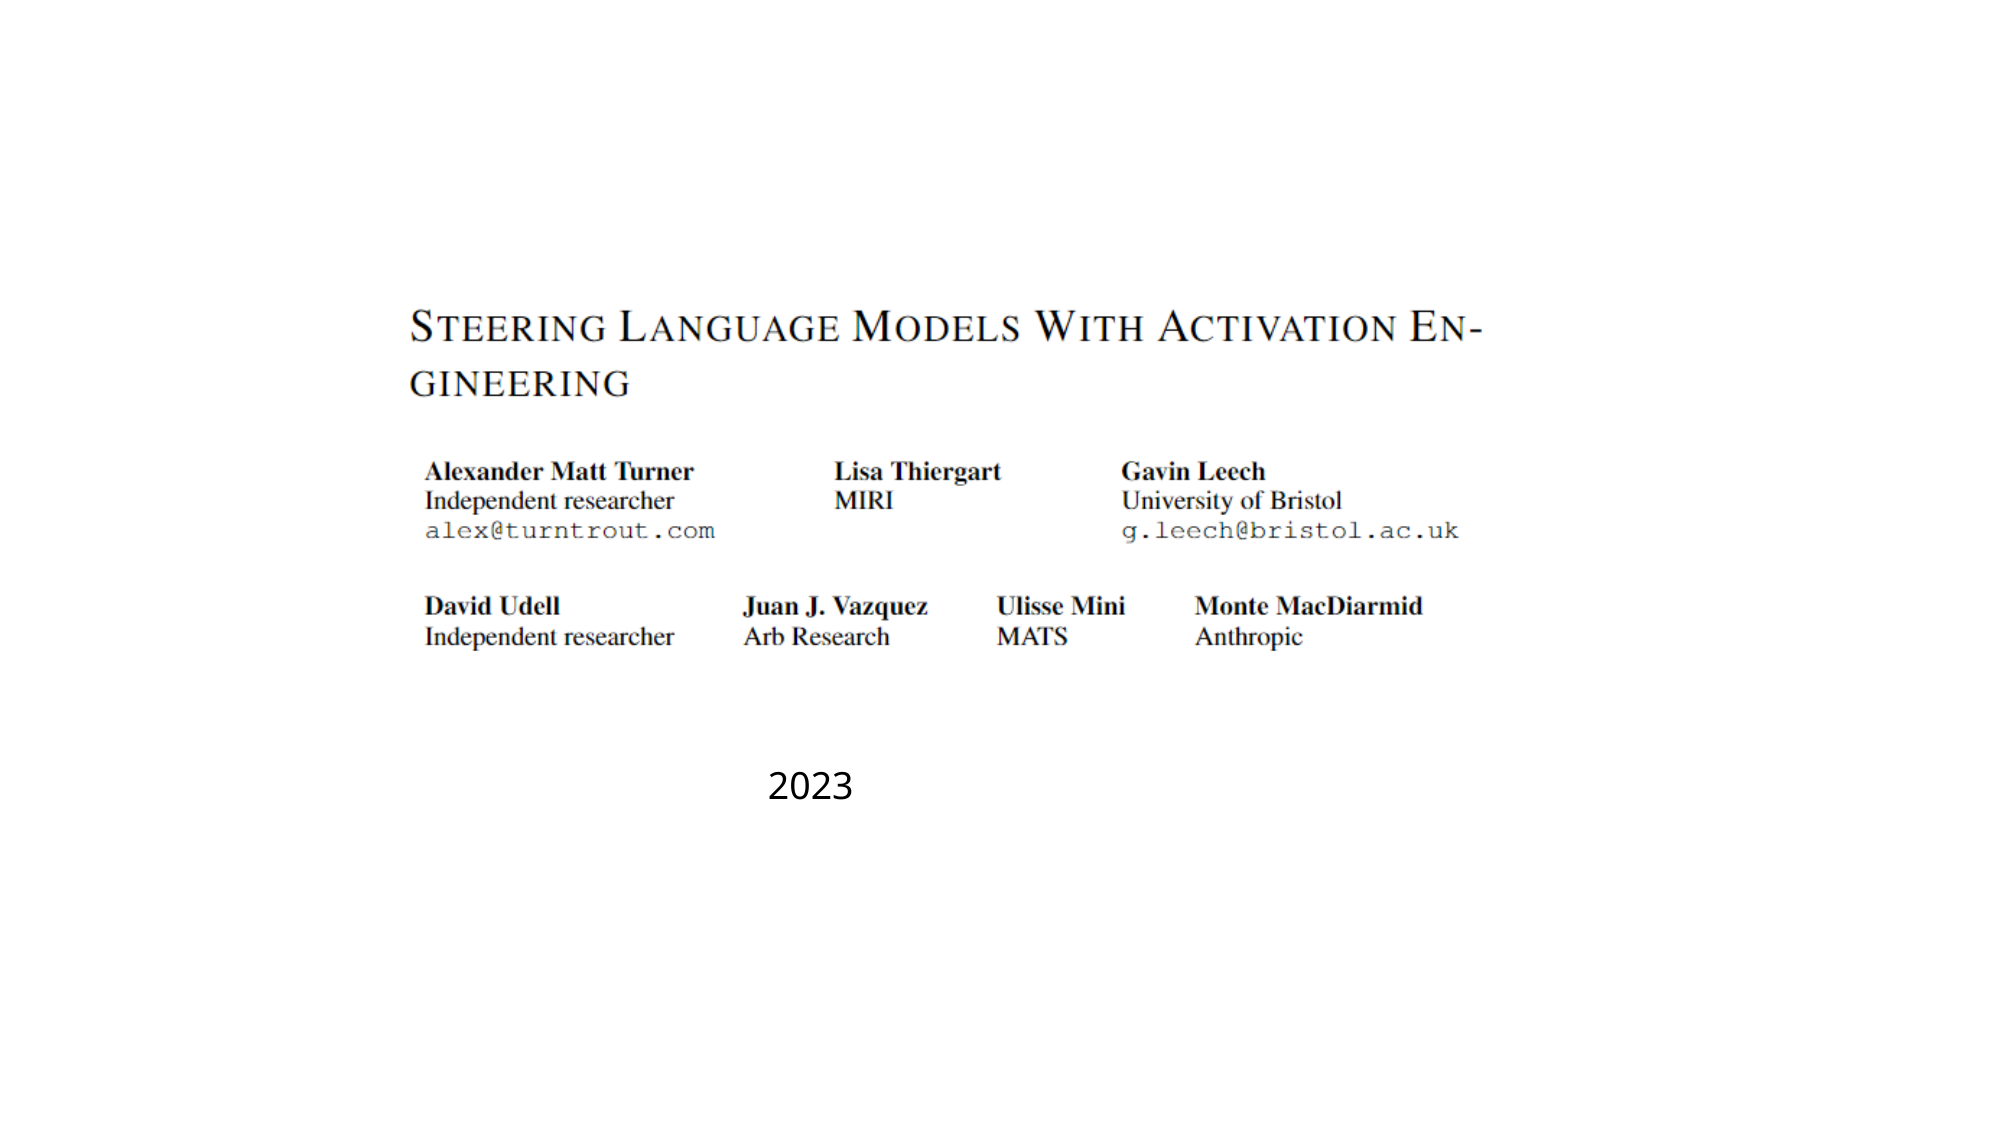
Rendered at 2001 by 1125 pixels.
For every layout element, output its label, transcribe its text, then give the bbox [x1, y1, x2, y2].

text_box 2023 [753, 754, 1753, 815]
picture [370, 292, 1505, 680]
